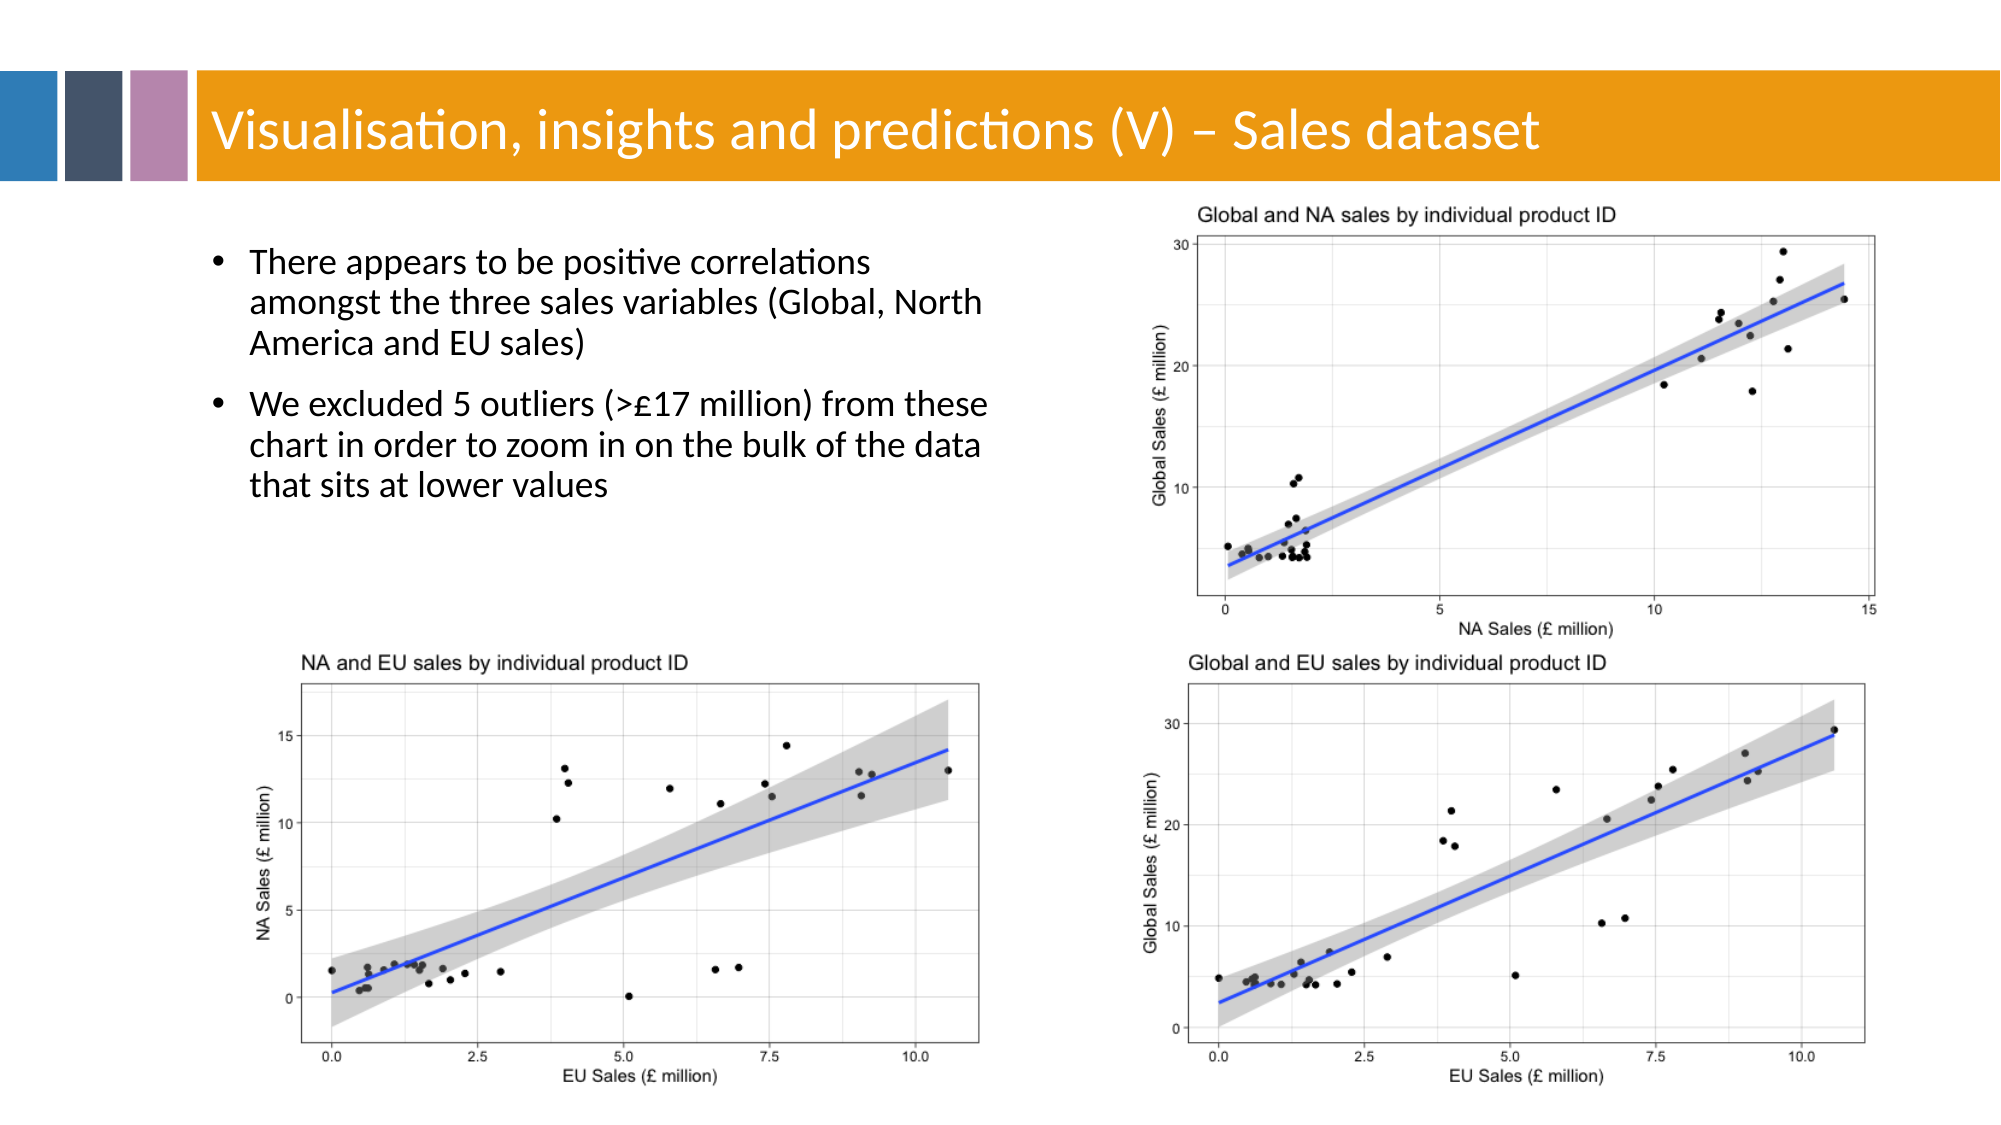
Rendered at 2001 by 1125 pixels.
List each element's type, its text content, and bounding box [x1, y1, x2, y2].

text_box [129, 69, 189, 182]
picture [248, 646, 988, 1094]
list There appears to be positive correlations amongst the three sales variables (Global, North America and EU sales) We excluded 5 outliers (>£17 million) from these chart in order to zoom in on the bulk of the data that sits at lower values [196, 234, 1021, 1021]
text_box Visualisation, insights and predictions (V) – Sales dataset [196, 69, 2000, 182]
text_box [64, 70, 124, 182]
text_box [0, 70, 58, 182]
picture [1135, 198, 1884, 1094]
